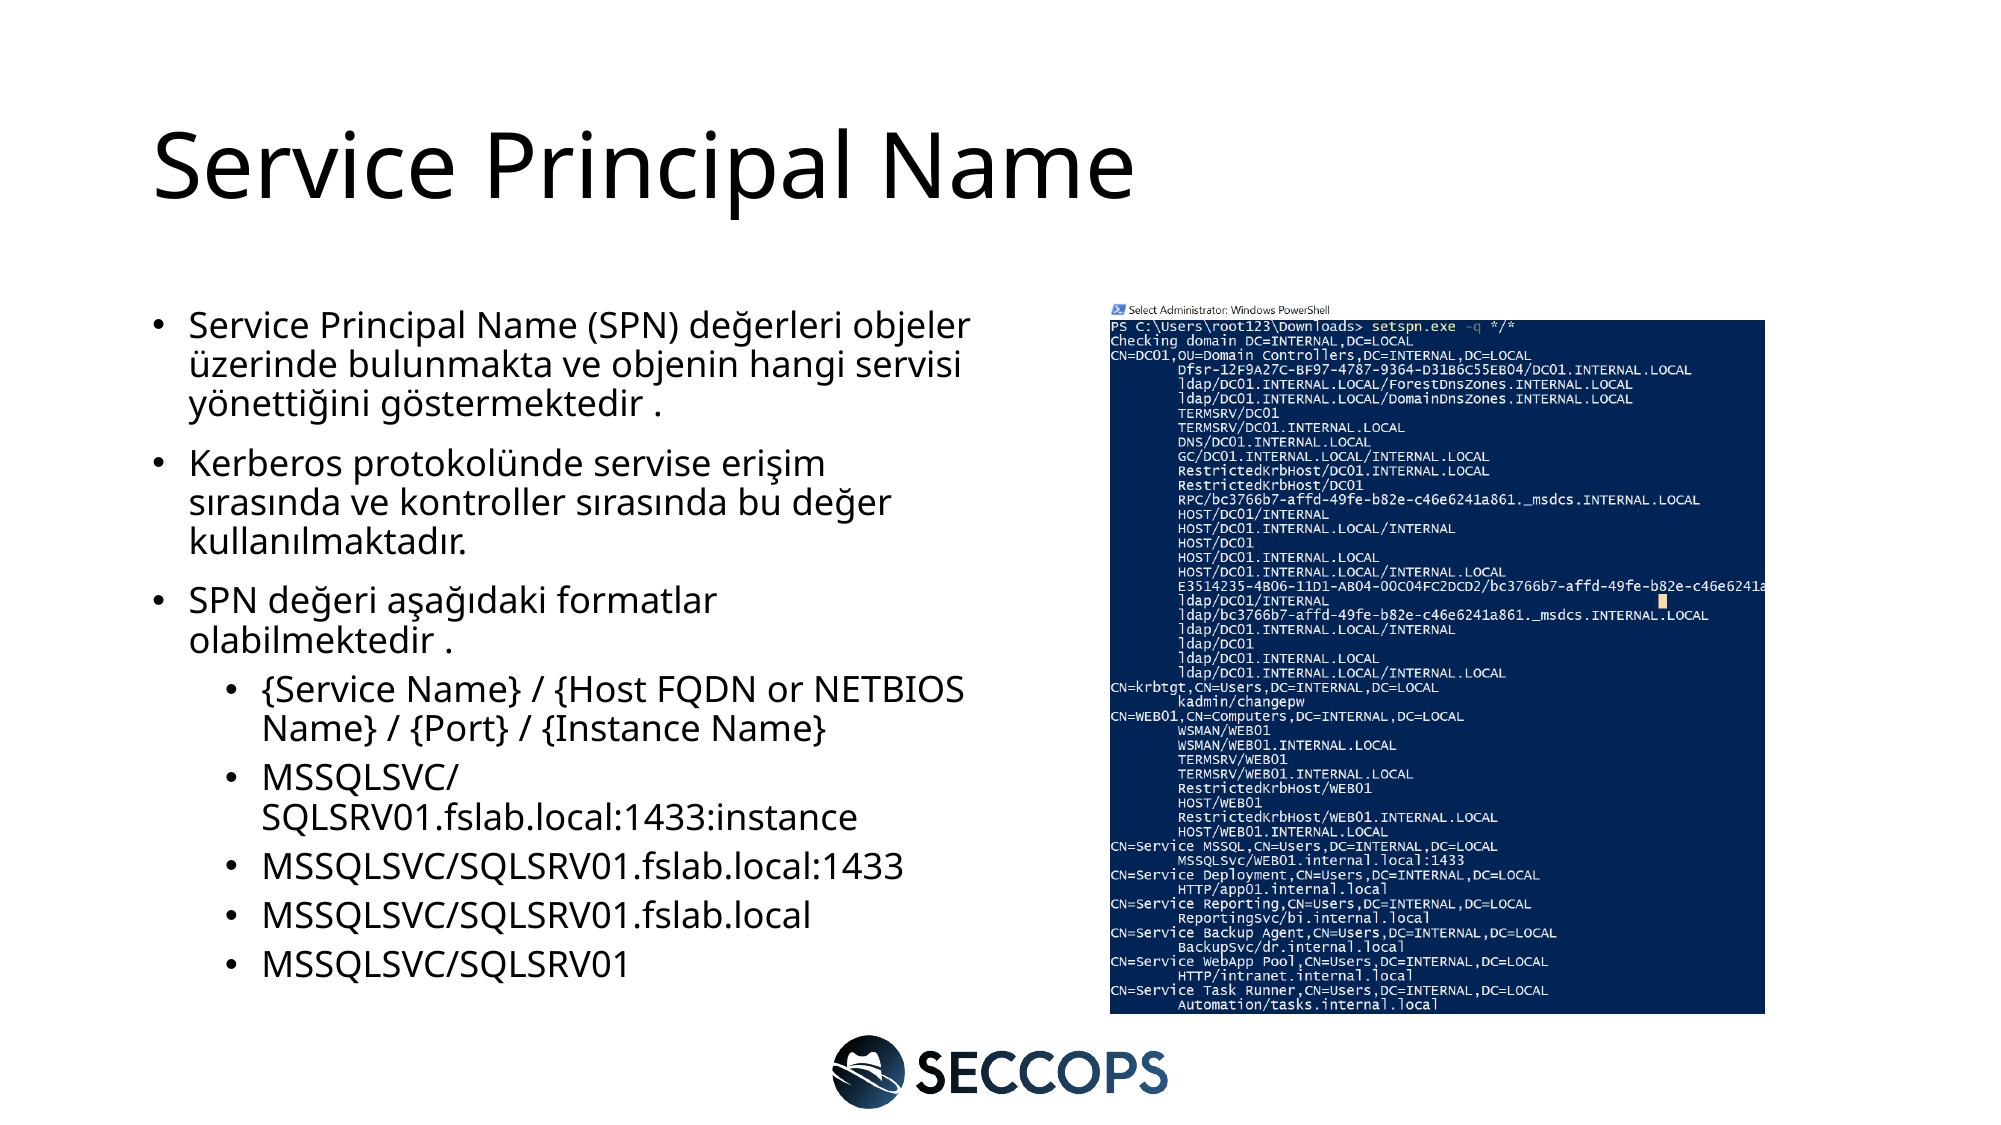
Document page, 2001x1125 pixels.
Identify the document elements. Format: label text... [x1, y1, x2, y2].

picture [1110, 298, 1765, 1014]
title Service Principal Name [137, 59, 1863, 278]
list Service Principal Name (SPN) değerleri objeler üzerinde bulunmakta ve objenin hangi servisi yönettiğini göstermektedir . Kerberos protokolünde servise erişim sırasında ve kontroller sırasında bu değer kullanılmaktadır. SPN değeri aşağıdaki formatlar olabilmektedir . {Service Name} / {Host FQDN or NETBIOS Name} / {Port} / {Instance Name} MSSQLSVC/SQLSRV01.fslab.local:1433:instance MSSQLSVC/SQLSRV01.fslab.local:1433 MSSQLSVC/SQLSRV01.fslab.local MSSQLSVC/SQLSRV01 [137, 299, 988, 1014]
picture [832, 1035, 1168, 1109]
